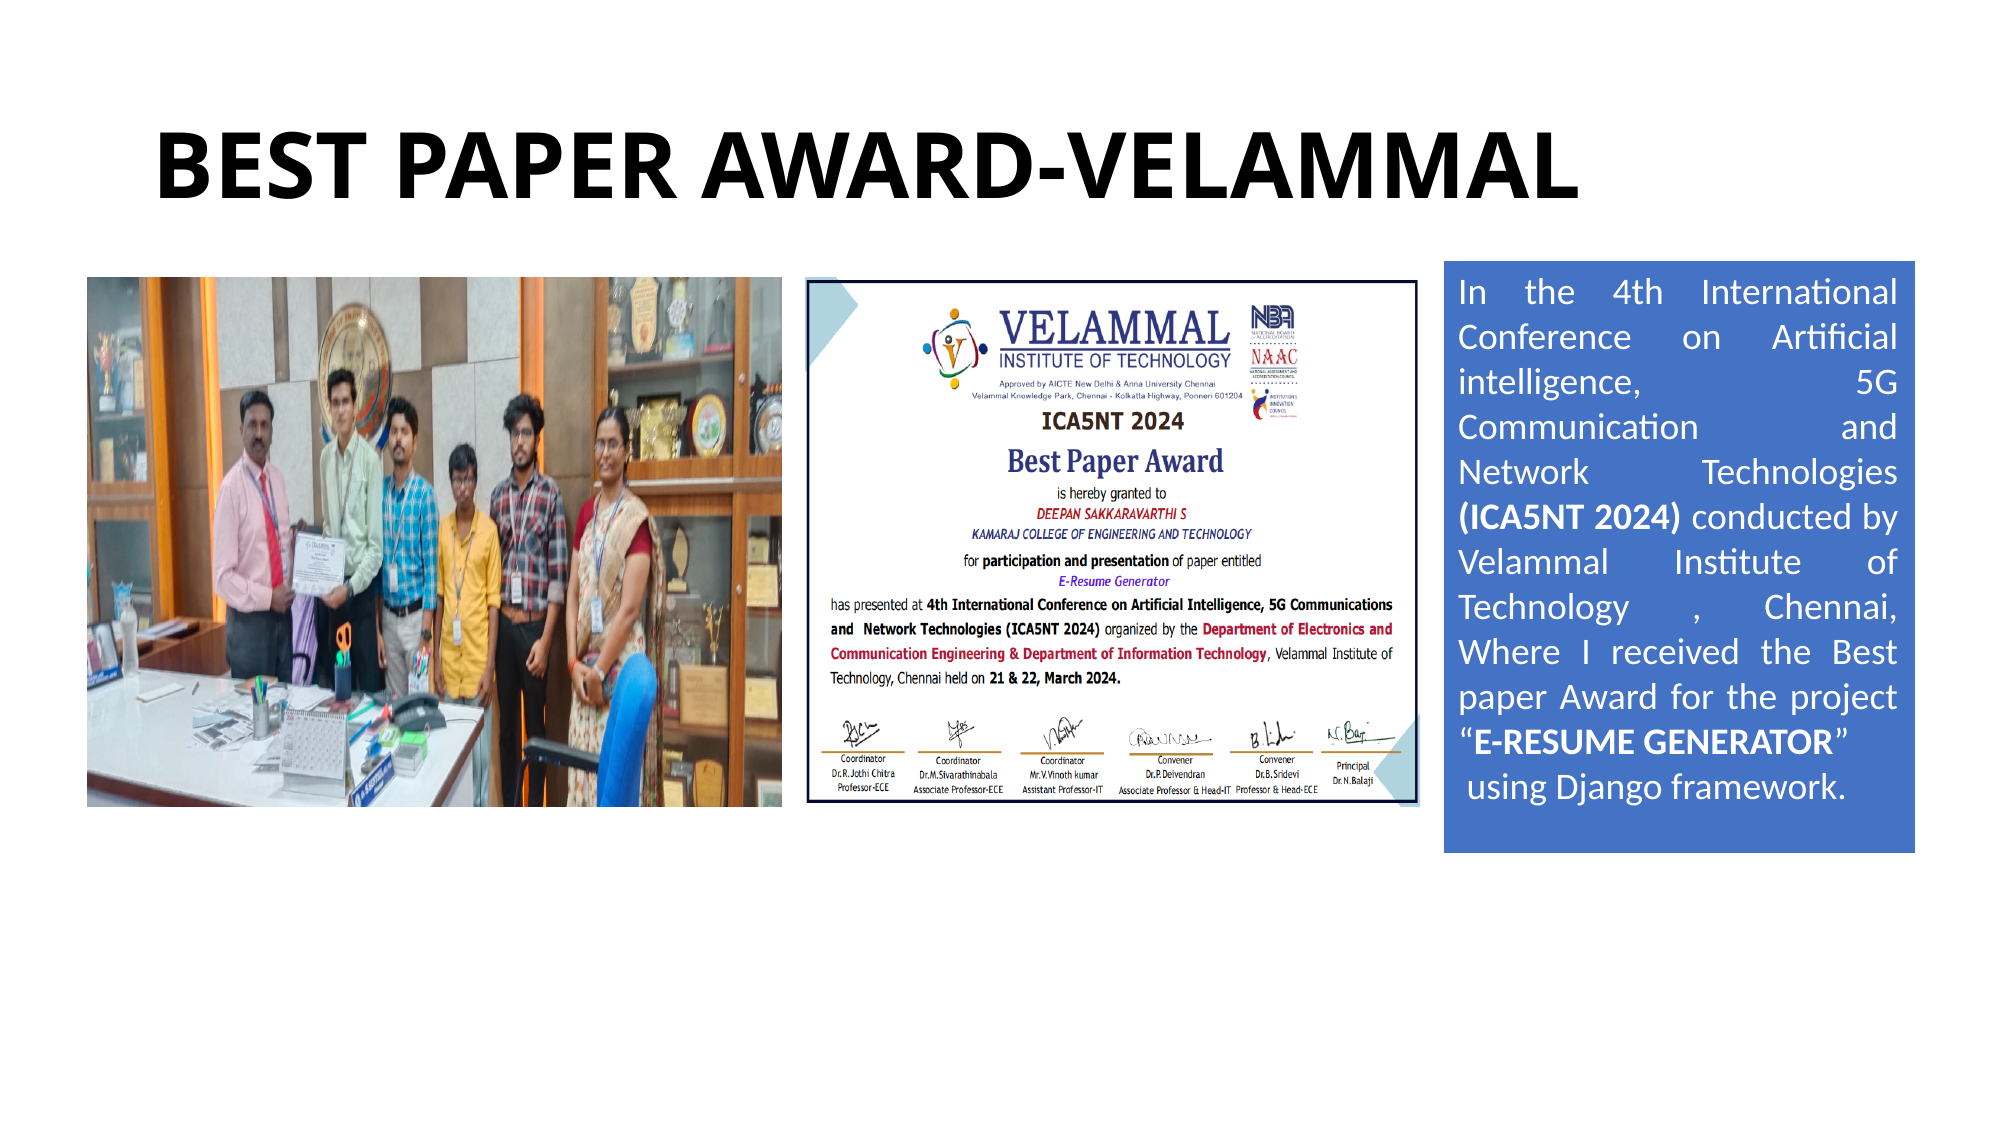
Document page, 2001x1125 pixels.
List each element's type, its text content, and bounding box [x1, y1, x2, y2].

table_header [1444, 261, 1915, 853]
text_box In the 4th International Conference on Artificial intelligence, 5G Communication and Network Technologies (ICA5NT 2024) conducted by Velammal Institute of Technology , Chennai, Where I received the Best paper Award for the project “E-RESUME GENERATOR” using Django framework. [1443, 259, 1914, 815]
title BEST PAPER AWARD-VELAMMAL [137, 59, 1863, 278]
picture [805, 277, 1420, 807]
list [87, 277, 782, 807]
